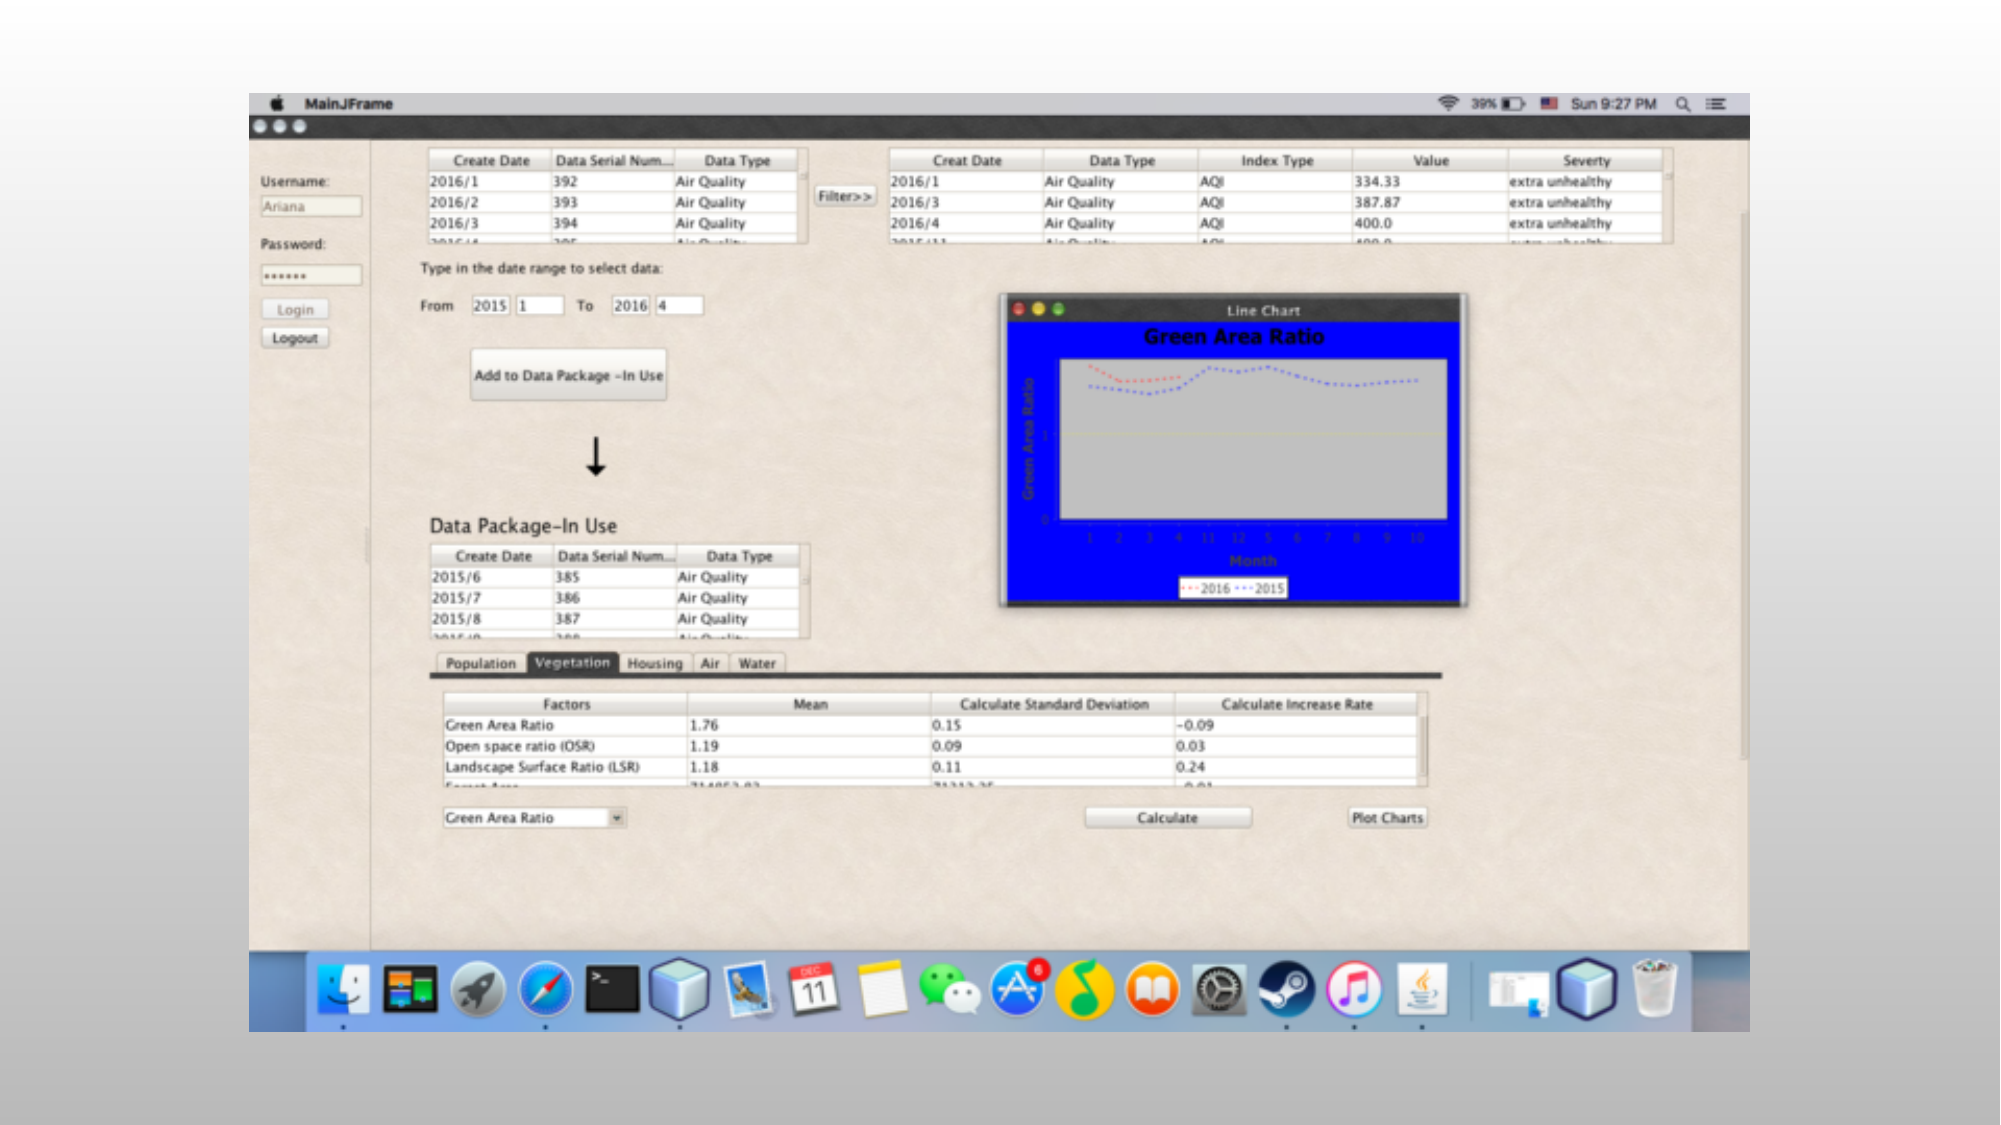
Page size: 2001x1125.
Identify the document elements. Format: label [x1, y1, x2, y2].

picture [249, 93, 1751, 1032]
